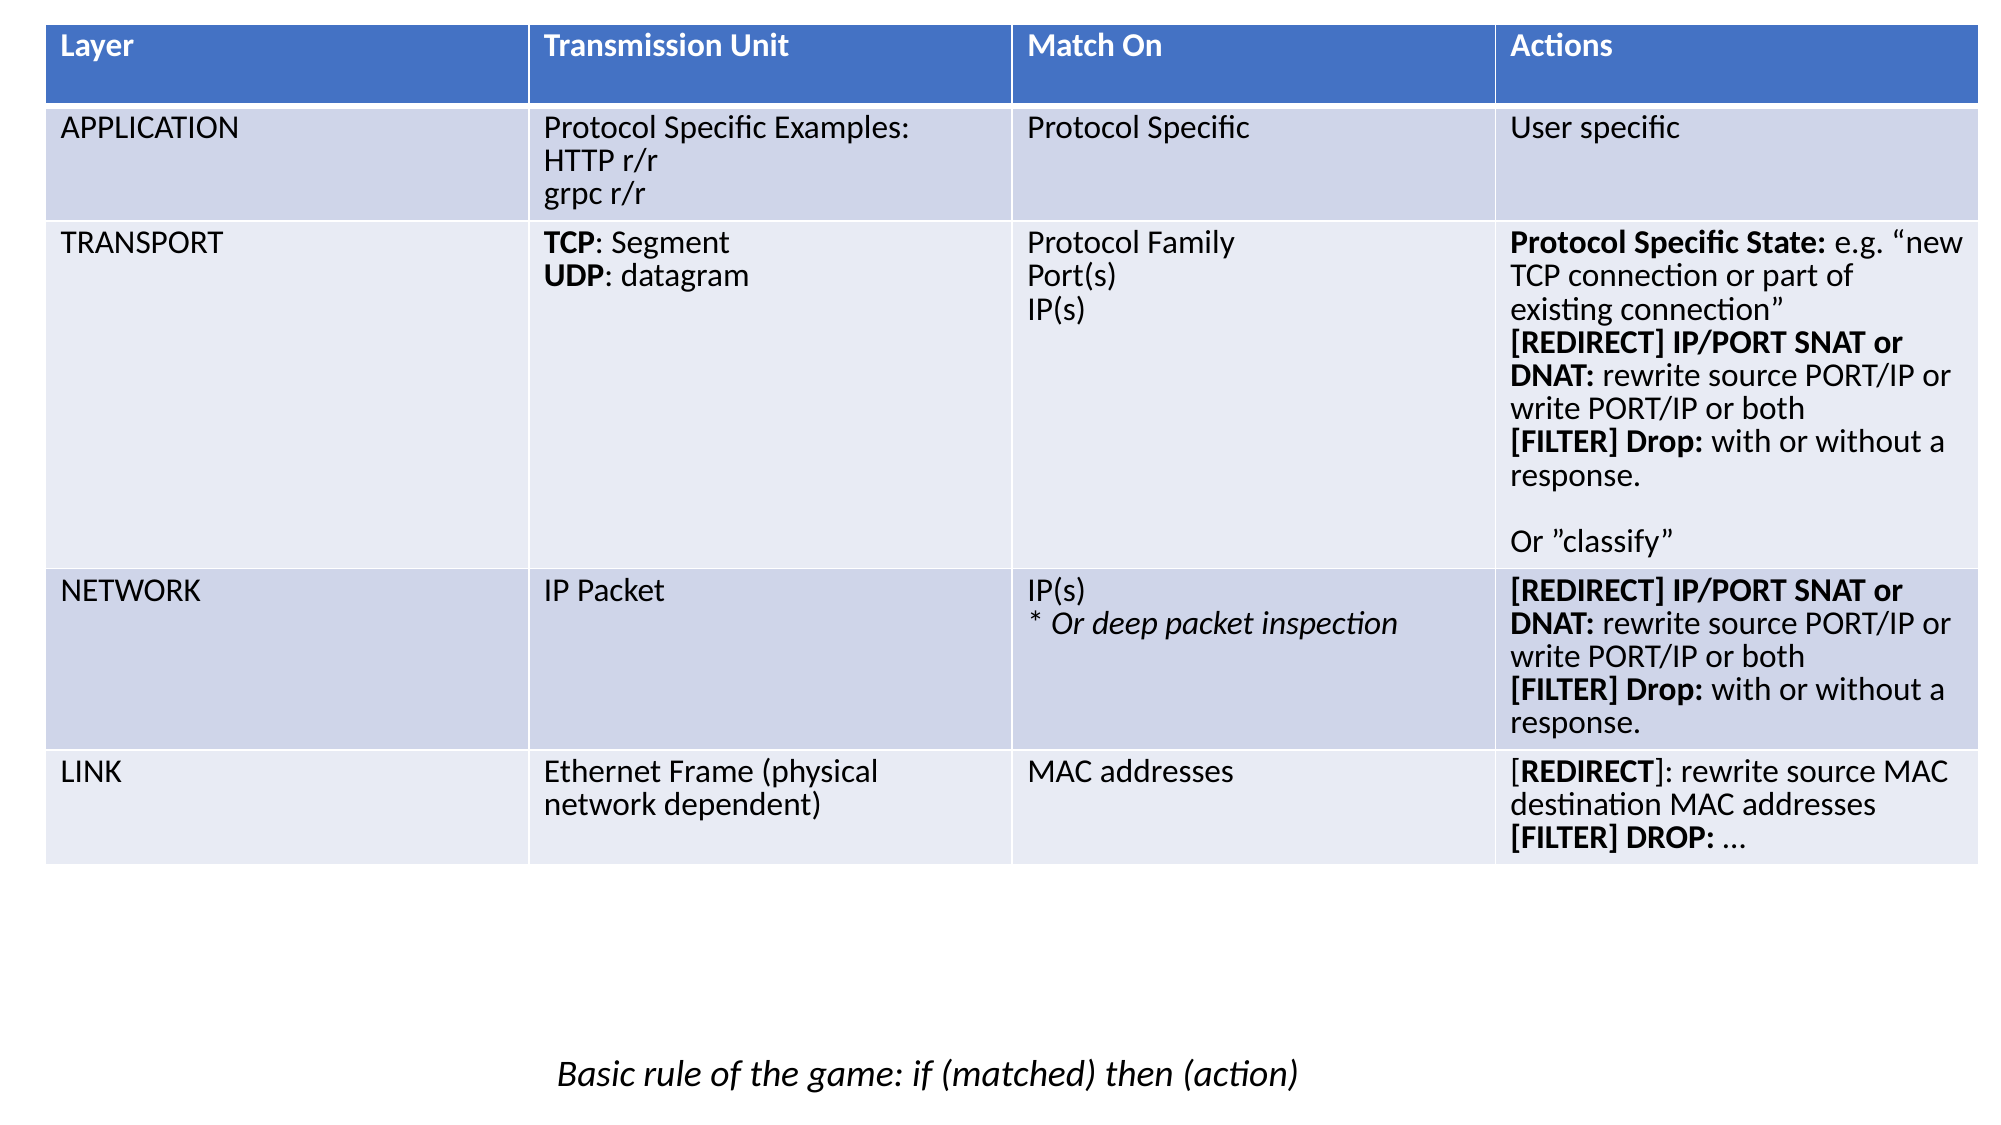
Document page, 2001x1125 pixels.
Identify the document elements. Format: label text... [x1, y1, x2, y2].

table_cell NETWORK [46, 569, 528, 749]
table_cell [REDIRECT] IP/PORT SNAT or DNAT: rewrite source PORT/IP or write PORT/IP or both [FILTER] Drop: with or without a response. [1496, 569, 1978, 749]
table_header Match On [1013, 25, 1495, 103]
table_cell Protocol Specific State: e.g. “new TCP connection or part of existing connection” [REDIRECT] IP/PORT SNAT or DNAT: rewrite source PORT/IP or write PORT/IP or both [FILTER] Drop: with or without a response. Or ”classify” [1496, 222, 1978, 568]
table_cell User specific [1496, 109, 1978, 220]
table_cell Protocol Family Port(s) IP(s) [1013, 222, 1495, 568]
table_cell Protocol Specific [1013, 109, 1495, 220]
table_cell [REDIRECT]: rewrite source MAC destination MAC addresses [FILTER] DROP: … [1496, 751, 1978, 864]
table_cell Ethernet Frame (physical network dependent) [530, 751, 1011, 864]
table_cell Protocol Specific Examples: HTTP r/r grpc r/r [530, 109, 1011, 220]
table_cell LINK [46, 751, 528, 864]
table_header Layer [46, 25, 528, 103]
table_cell APPLICATION [46, 109, 528, 220]
text_box Basic rule of the game: if (matched) then (action) [542, 1042, 1453, 1102]
table_cell TCP: Segment UDP: datagram [530, 222, 1011, 568]
table_header Actions [1496, 25, 1978, 103]
table_cell IP(s) * Or deep packet inspection [1013, 569, 1495, 749]
table_cell MAC addresses [1013, 751, 1495, 864]
table_cell IP Packet [530, 569, 1011, 749]
table_cell TRANSPORT [46, 222, 528, 568]
table_header Transmission Unit [530, 25, 1011, 103]
